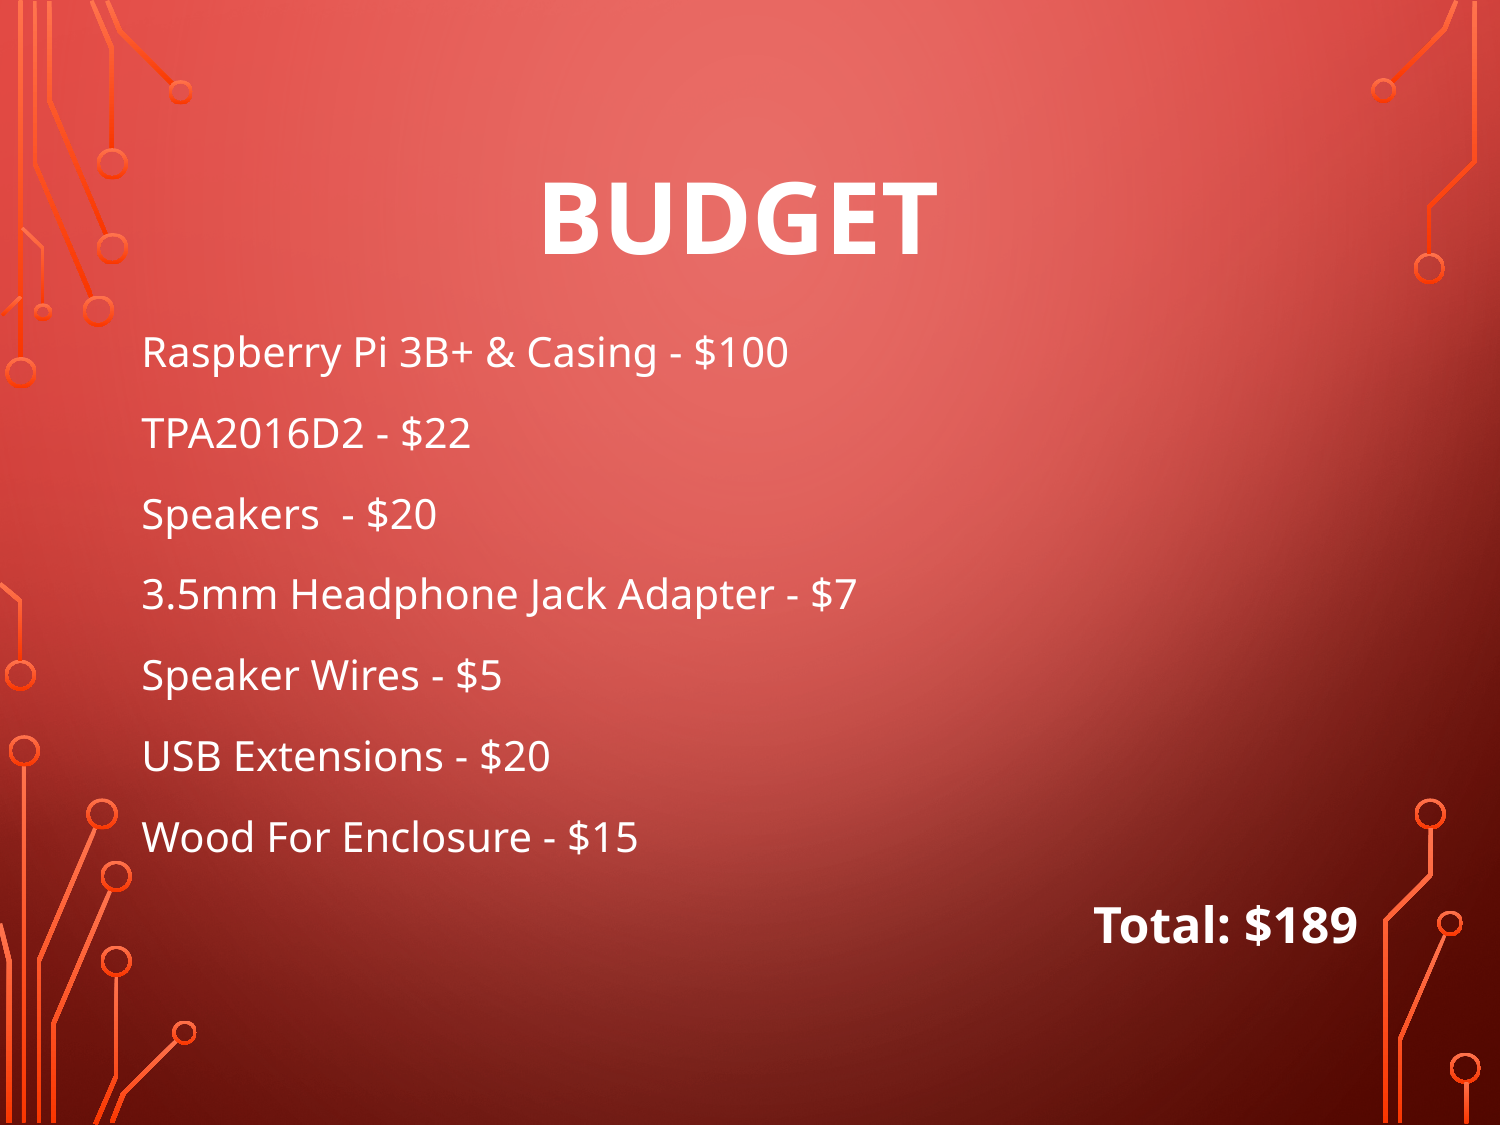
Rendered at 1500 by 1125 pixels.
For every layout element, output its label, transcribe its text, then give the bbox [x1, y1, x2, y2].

list Raspberry Pi 3B+ & Casing - $100 TPA2016D2 - $22 Speakers - $20 3.5mm Headphone Jack Adapter - $7 Speaker Wires - $5 USB Extensions - $20 Wood For Enclosure - $15 Total: $189 [126, 308, 1374, 802]
title Budget [140, 101, 1360, 308]
